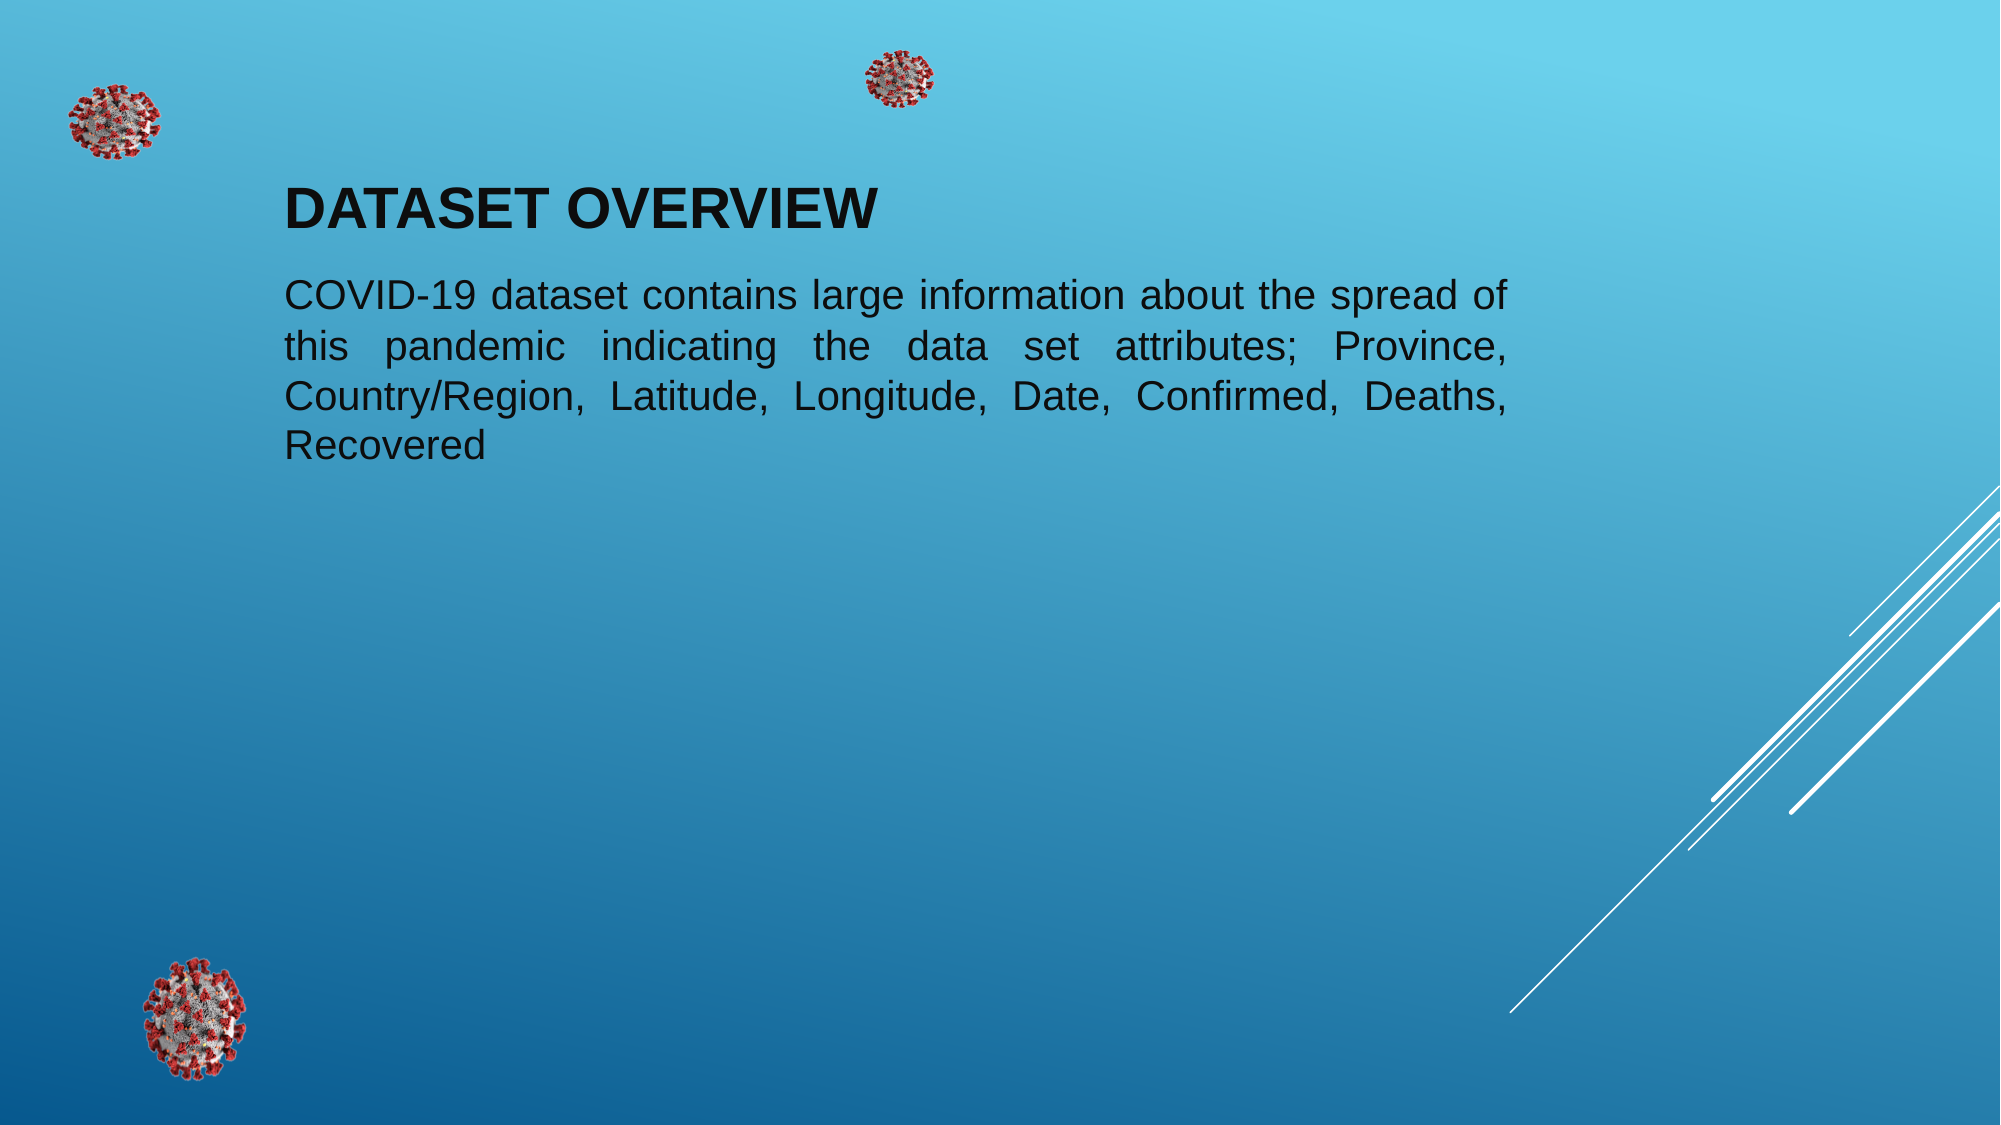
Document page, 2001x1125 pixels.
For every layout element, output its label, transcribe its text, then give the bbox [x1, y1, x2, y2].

list COVID-19 dataset contains large information about the spread of this pandemic indicating the data set attributes; Province, Country/Region, Latitude, Longitude, Date, Confirmed, Deaths, Recovered [269, 260, 1524, 927]
title DATASET OVERVIEW [269, 108, 1257, 249]
picture [67, 83, 162, 161]
picture [142, 956, 247, 1082]
picture [863, 49, 935, 110]
